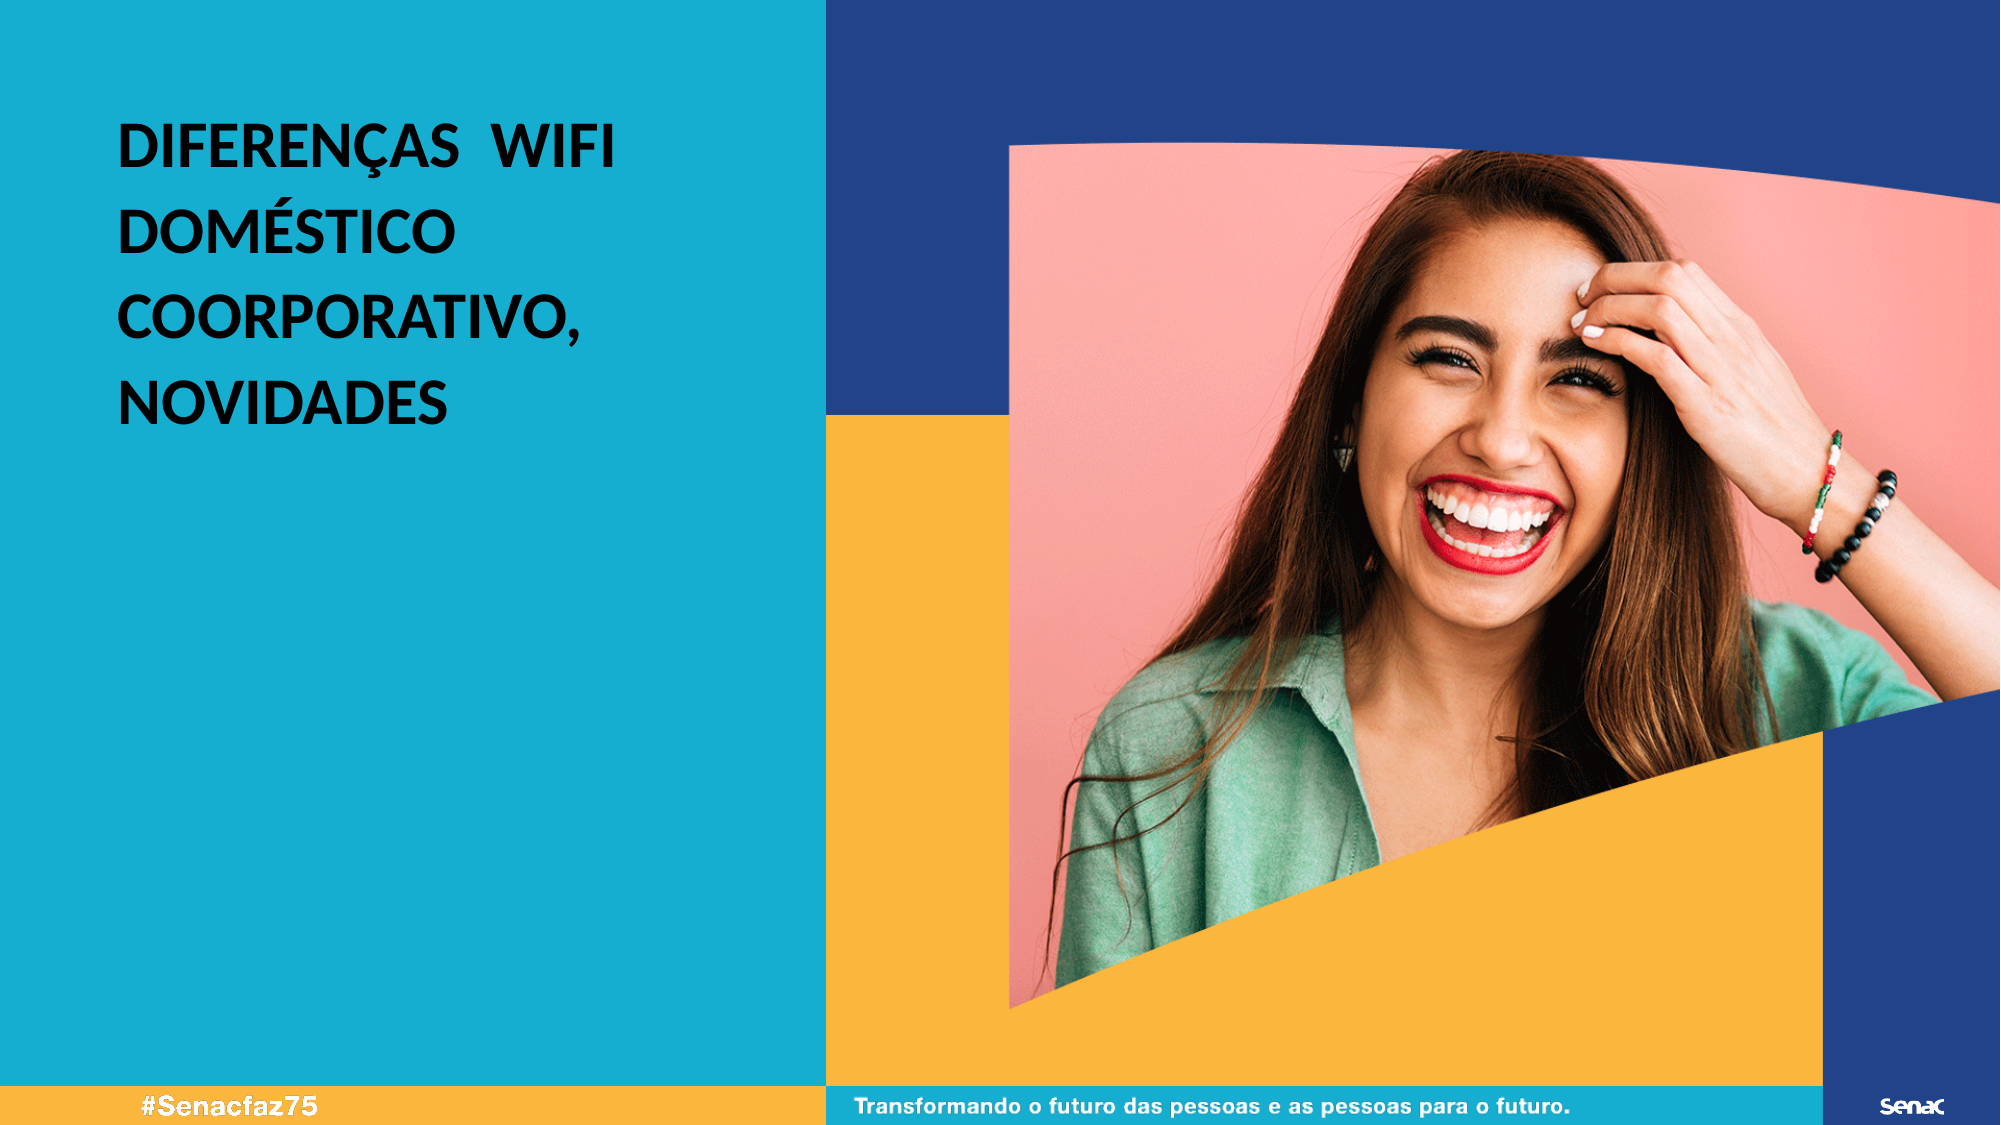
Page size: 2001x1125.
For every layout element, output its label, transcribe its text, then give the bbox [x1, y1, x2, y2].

text_box DIFERENÇAS WIFI DOMÉSTICO COORPORATIVO, NOVIDADES [102, 88, 633, 445]
picture [0, 0, 2000, 1125]
